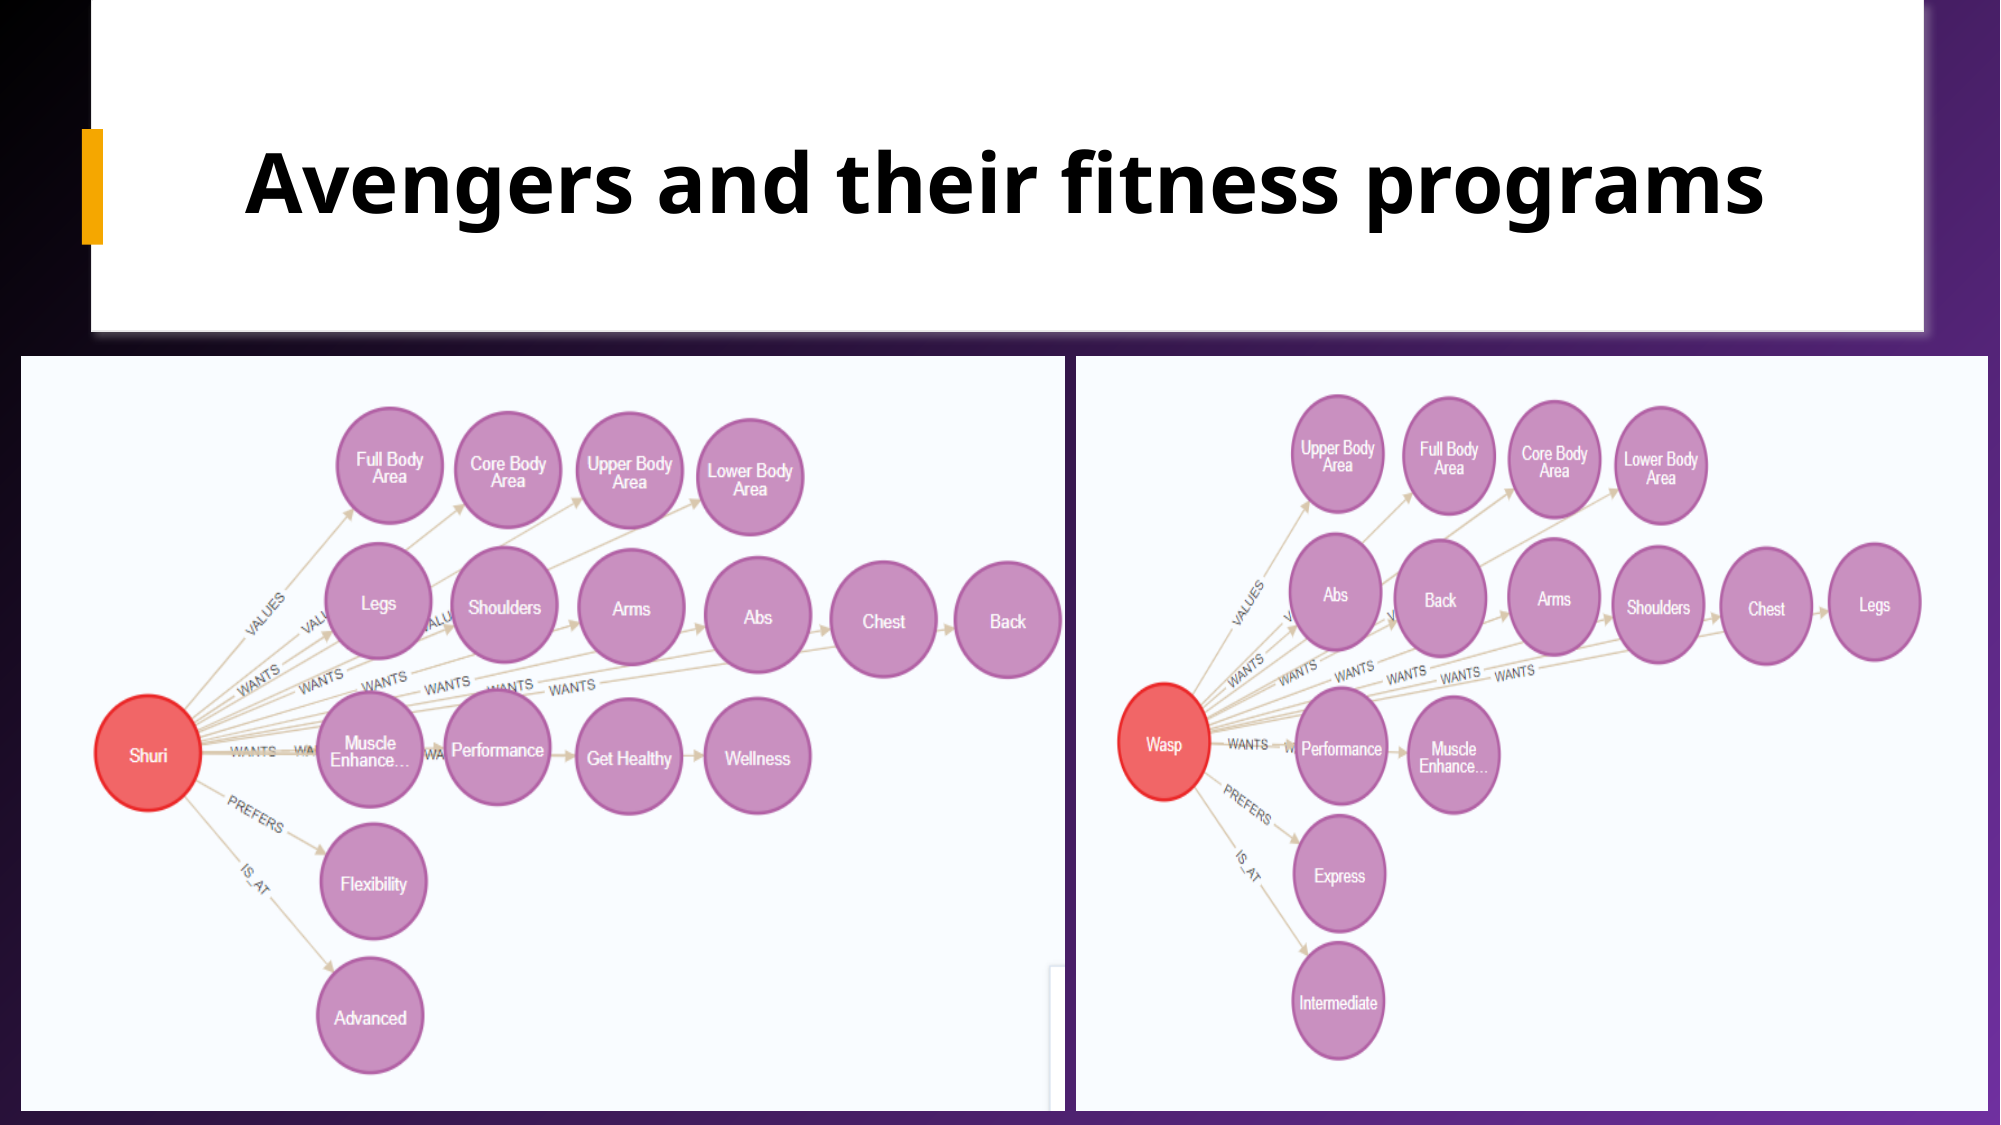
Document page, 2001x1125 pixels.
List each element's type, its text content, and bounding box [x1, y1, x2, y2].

picture [1076, 356, 1989, 1112]
title Avengers and their fitness programs [183, 90, 1851, 284]
picture [21, 356, 1065, 1112]
